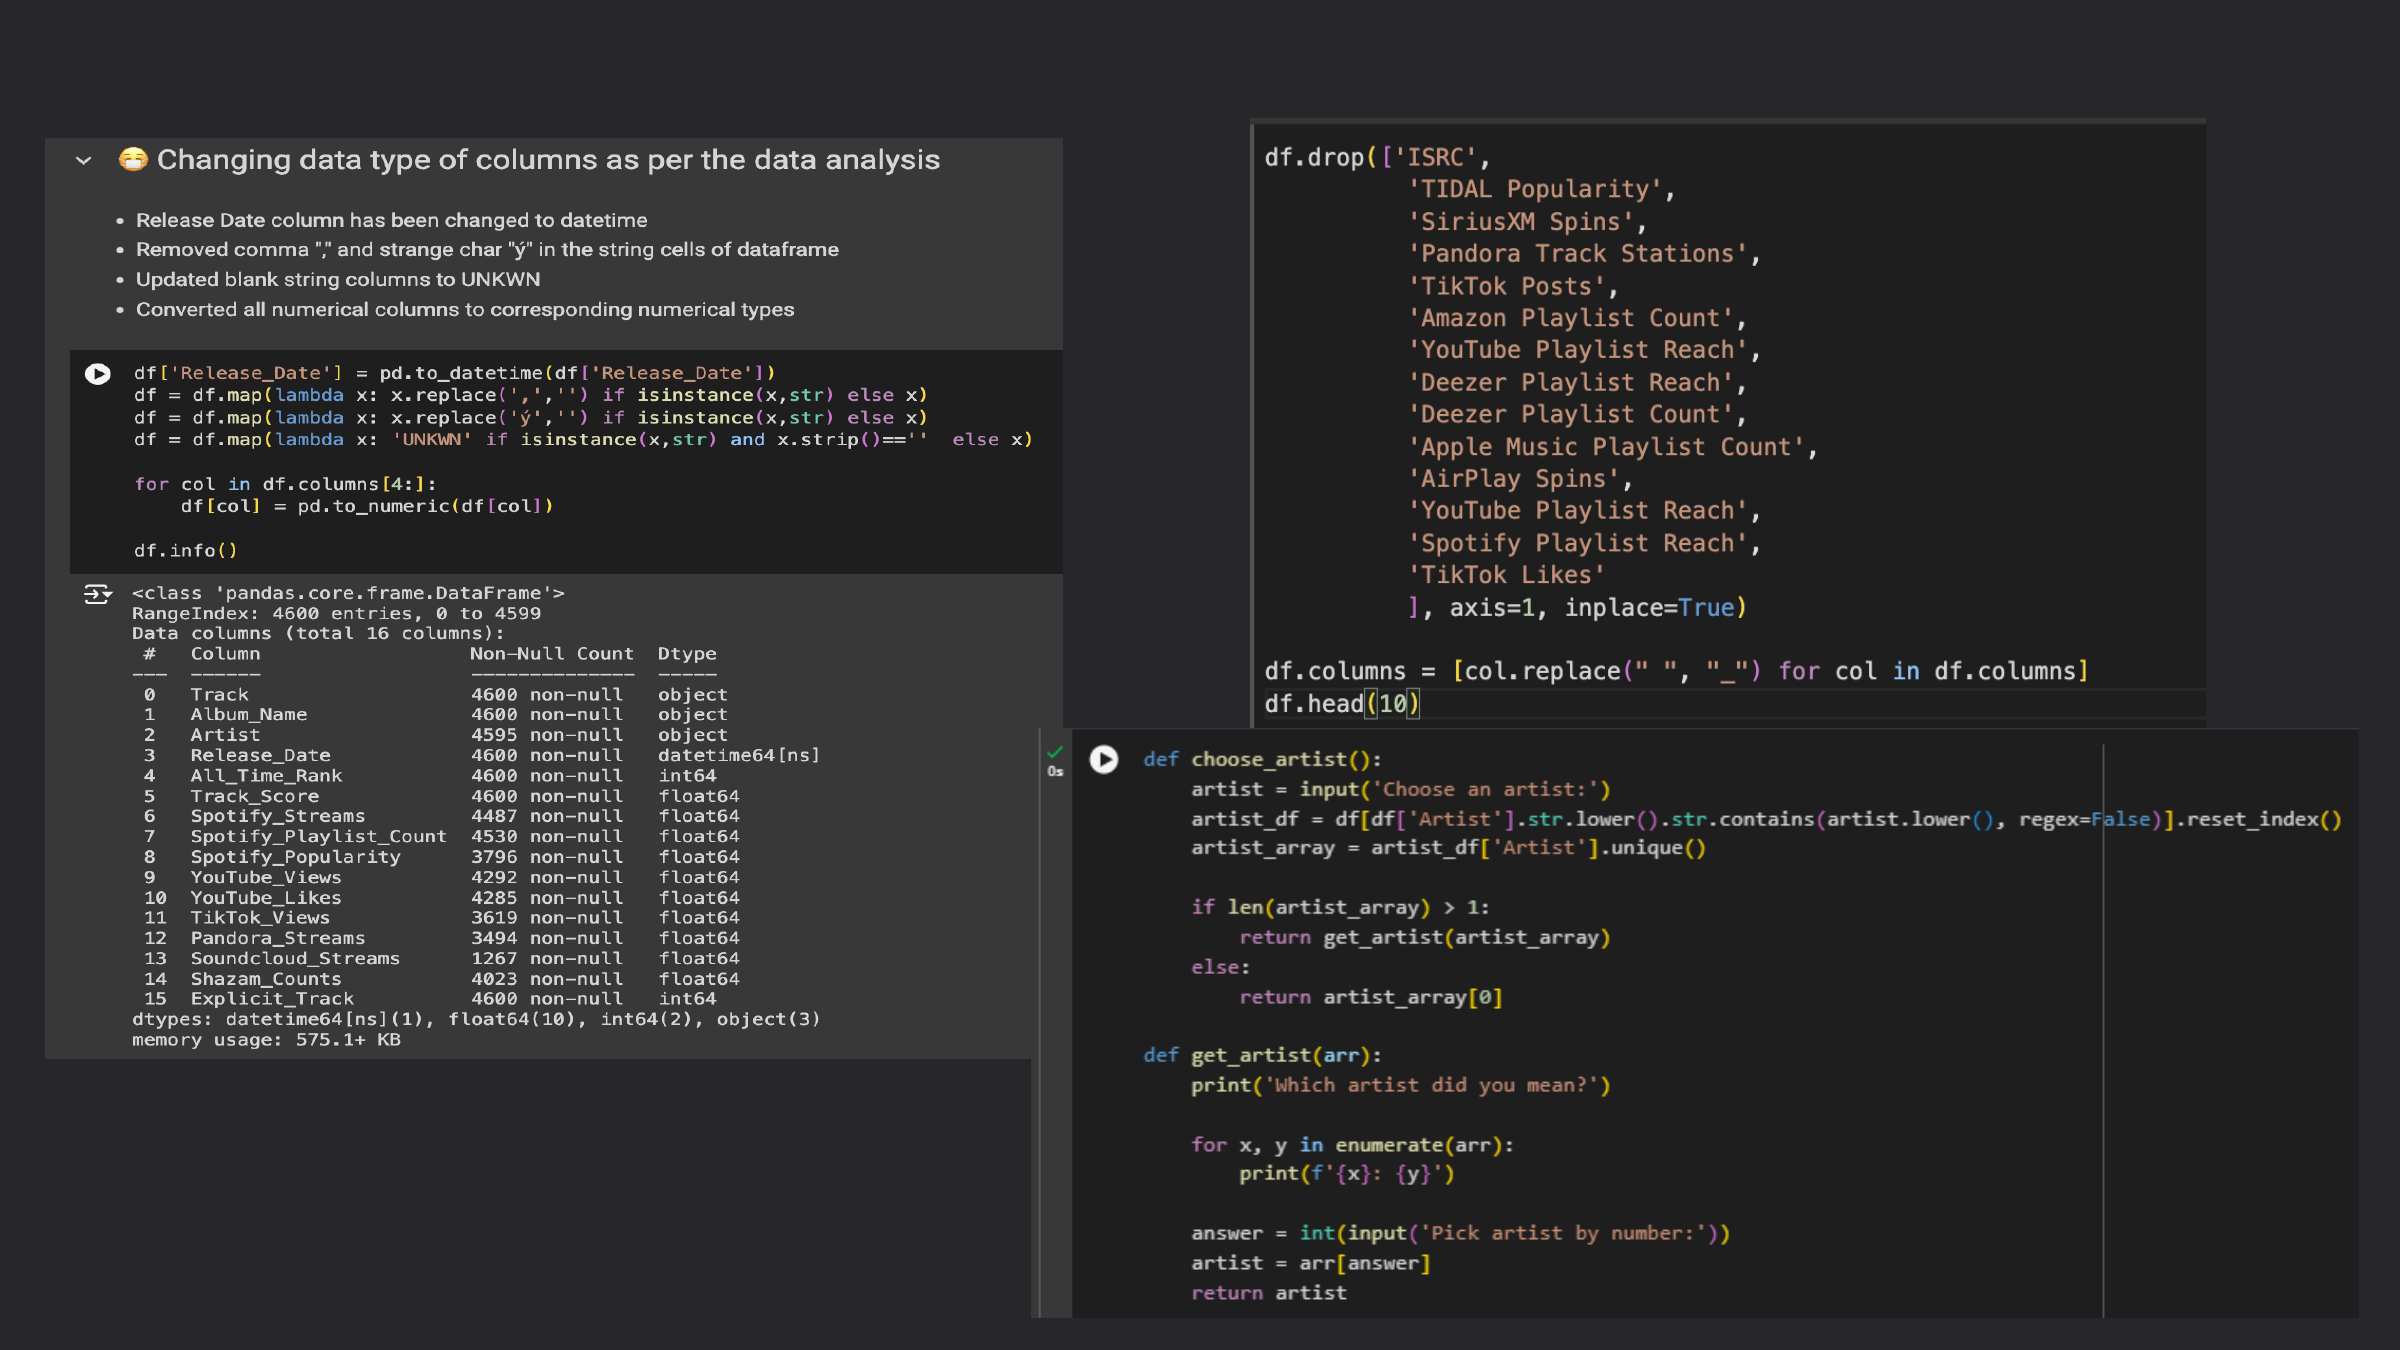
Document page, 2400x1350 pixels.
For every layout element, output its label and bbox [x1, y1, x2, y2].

picture [45, 118, 2359, 1318]
